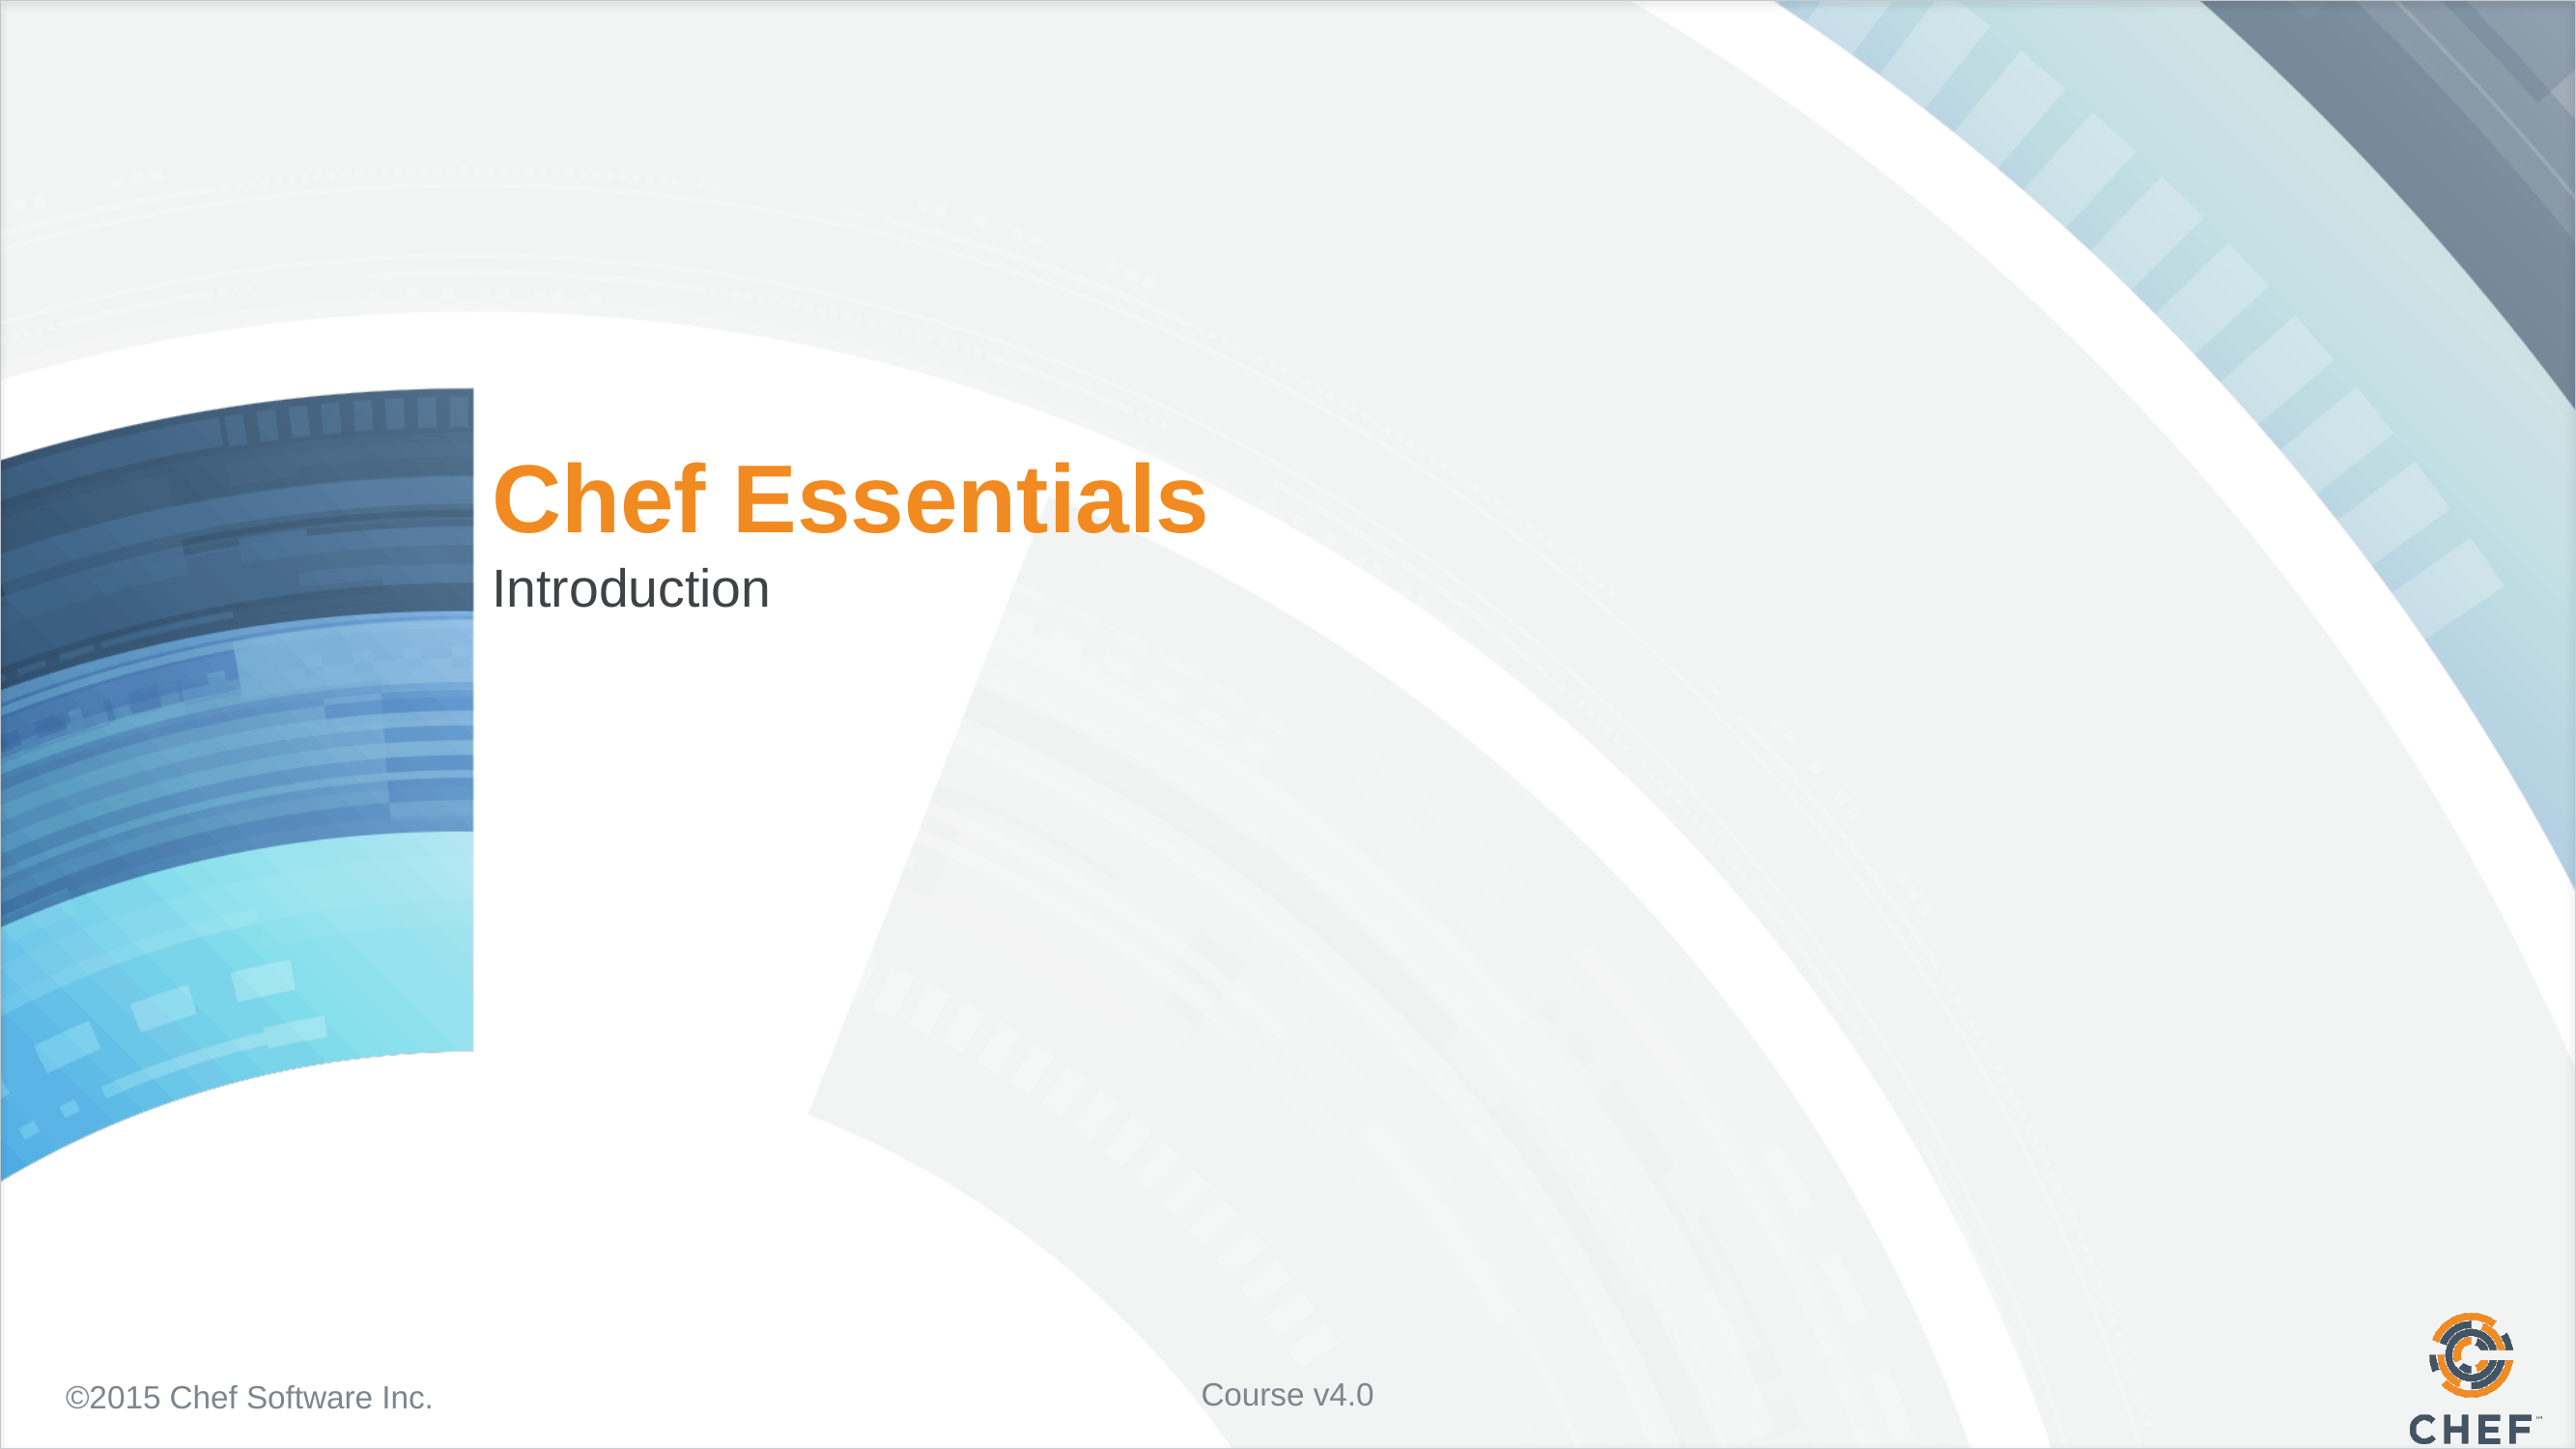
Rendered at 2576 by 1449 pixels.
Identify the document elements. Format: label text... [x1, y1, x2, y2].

footer ©2015 Chef Software Inc. [51, 1361, 952, 1431]
footer Course v4.0 [995, 1358, 1581, 1428]
title Chef Essentials [477, 395, 2217, 547]
picture [1, 1, 2575, 1448]
subtitle Introduction [477, 547, 2217, 635]
